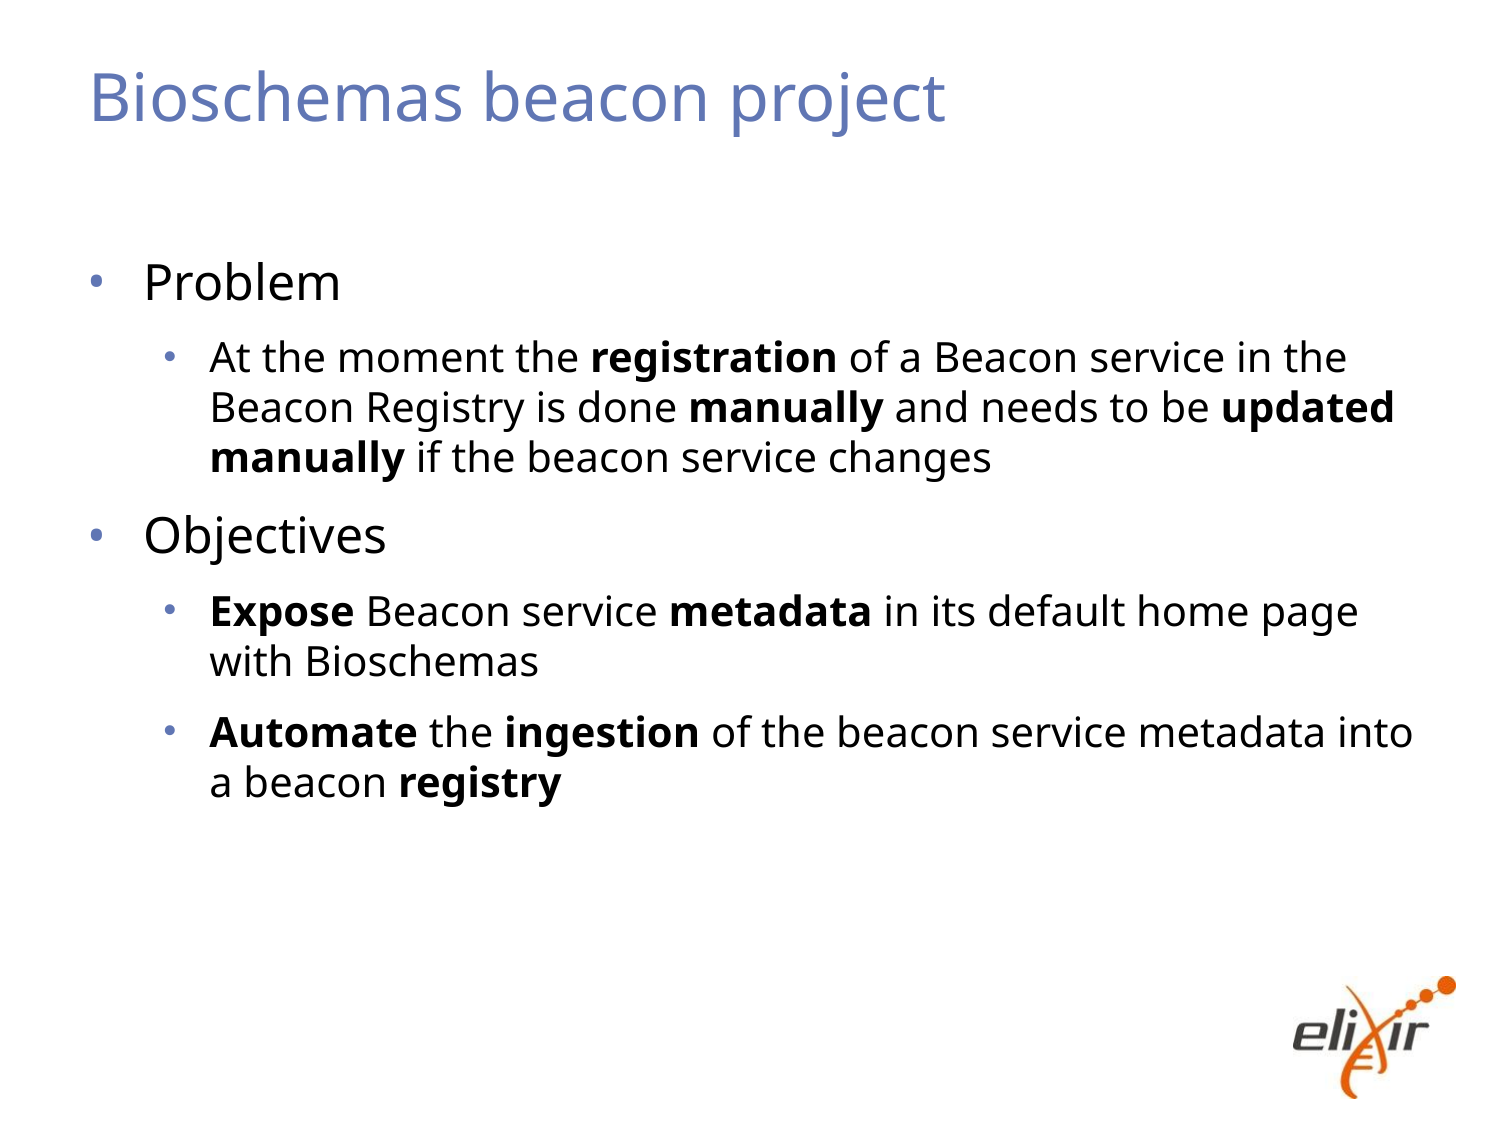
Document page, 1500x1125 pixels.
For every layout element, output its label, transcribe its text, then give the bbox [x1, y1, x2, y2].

title Bioschemas beacon project [88, 54, 1426, 161]
picture [1293, 976, 1456, 1099]
list Problem At the moment the registration of a Beacon service in the Beacon Registry is done manually and needs to be updated manually if the beacon service changes Objectives Expose Beacon service metadata in its default home page with Bioschemas Automate the ingestion of the beacon service metadata into a beacon registry [87, 250, 1425, 965]
